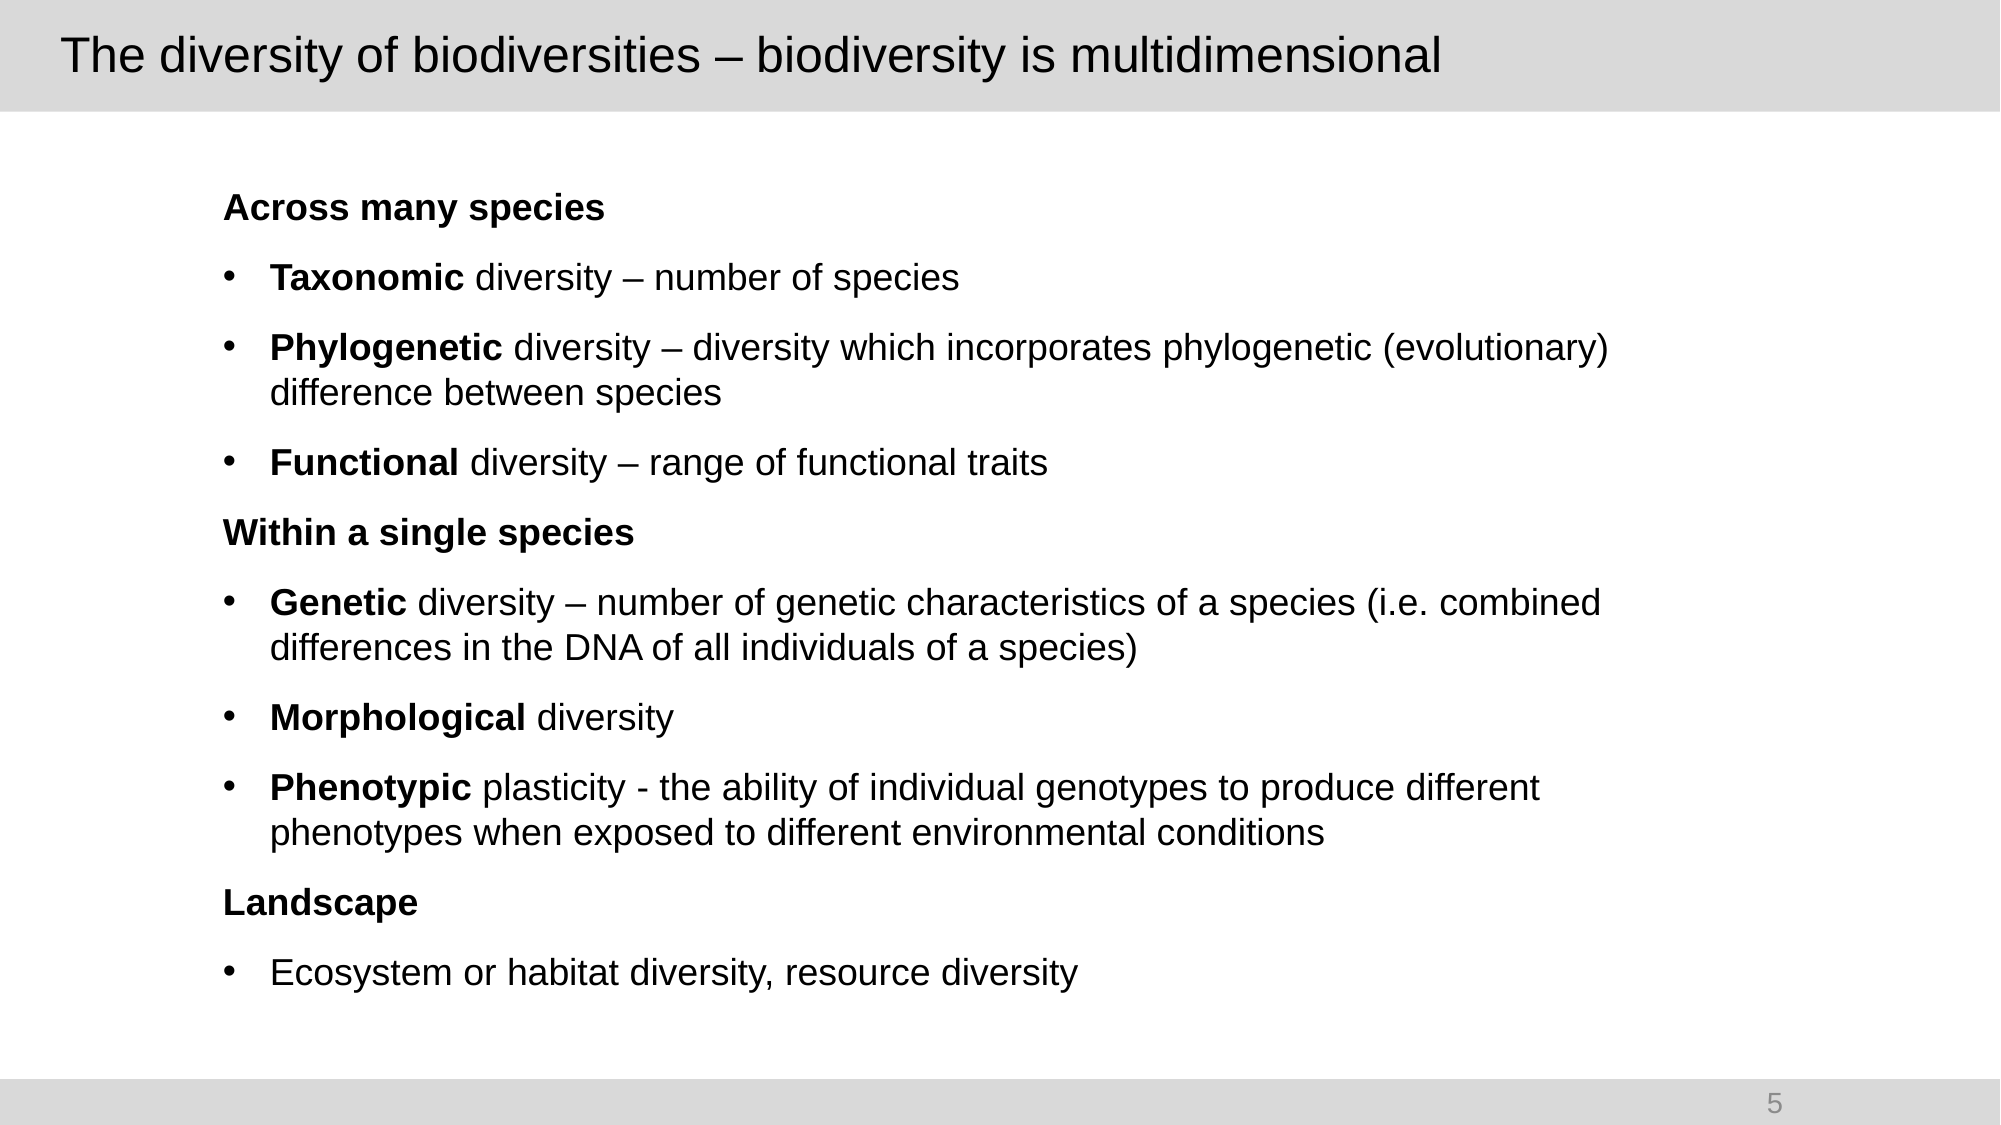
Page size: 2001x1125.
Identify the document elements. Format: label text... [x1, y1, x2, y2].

title The diversity of biodiversities – biodiversity is multidimensional [0, 0, 2000, 112]
slide_number 5 [1550, 1079, 2000, 1125]
text_box Across many species Taxonomic diversity – number of species Phylogenetic diversity – diversity which incorporates phylogenetic (evolutionary) difference between species Functional diversity – range of functional traits Within a single species Genetic diversity – number of genetic characteristics of a species (i.e. combined differences in the DNA of all individuals of a species) Morphological diversity Phenotypic plasticity - the ability of individual genotypes to produce different phenotypes when exposed to different environmental conditions Landscape Ecosystem or habitat diversity, resource diversity [208, 175, 1670, 1001]
footer [0, 1079, 1550, 1125]
